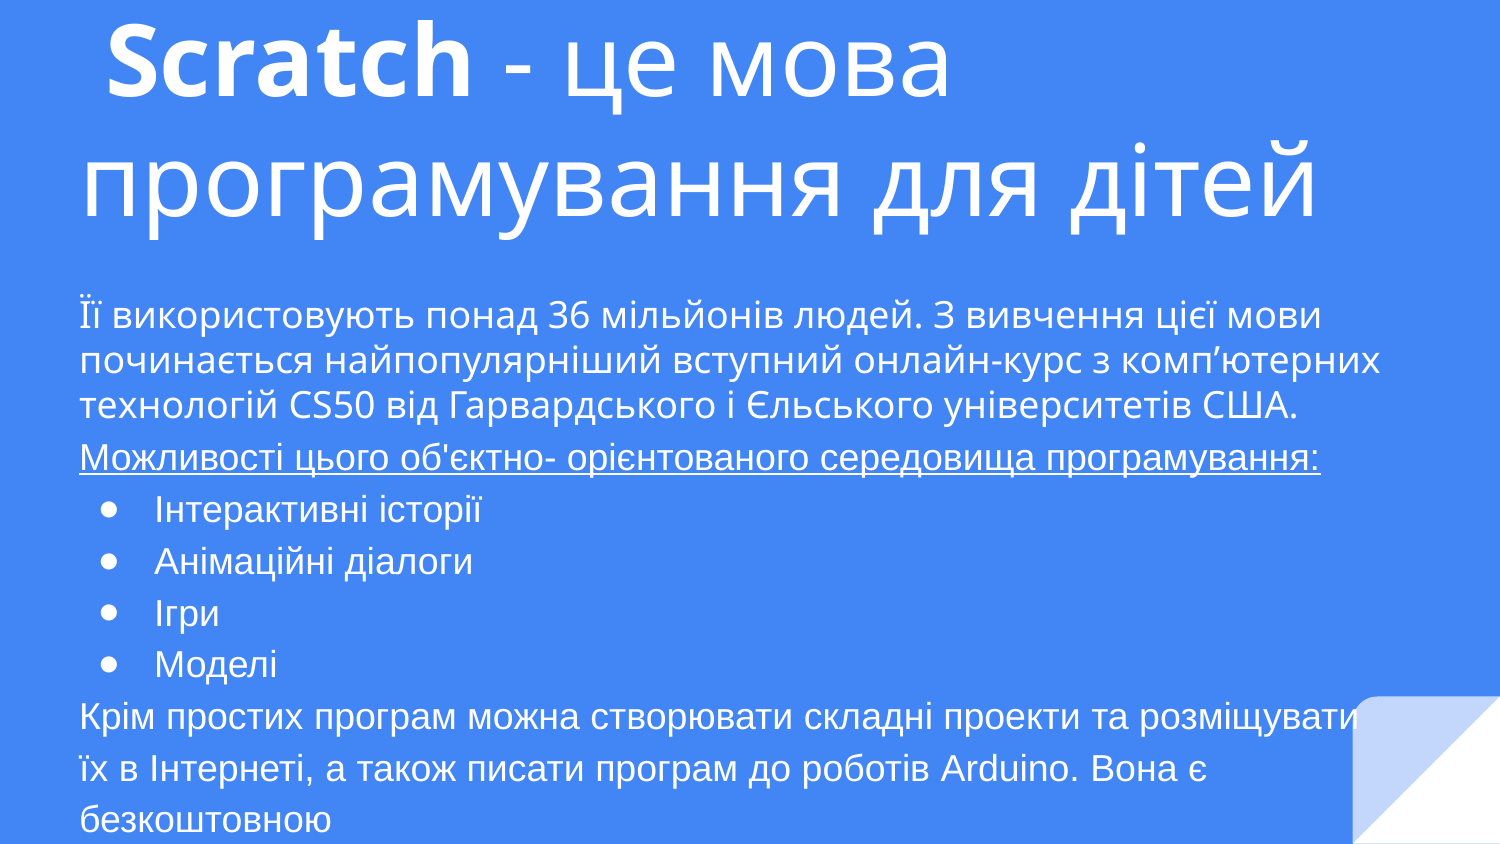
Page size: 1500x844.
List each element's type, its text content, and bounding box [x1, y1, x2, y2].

subtitle Її використовують понад 36 мільйонів людей. З вивчення цієї мови починається найпопулярніший вступний онлайн-курс з комп’ютерних технологій CS50 від Гарвардського і Єльського університетів США. Можливості цього об'єктно- орієнтованого середовища програмування: Інтерактивні історії Анімаційні діалоги Ігри Моделі Крім простих програм можна створювати складні проекти та розміщувати їх в Інтернеті, а також писати програм до роботів Arduino. Вона є безкоштовною [64, 276, 1413, 781]
title Scratch - це мова програмування для дітей [64, 98, 1413, 252]
